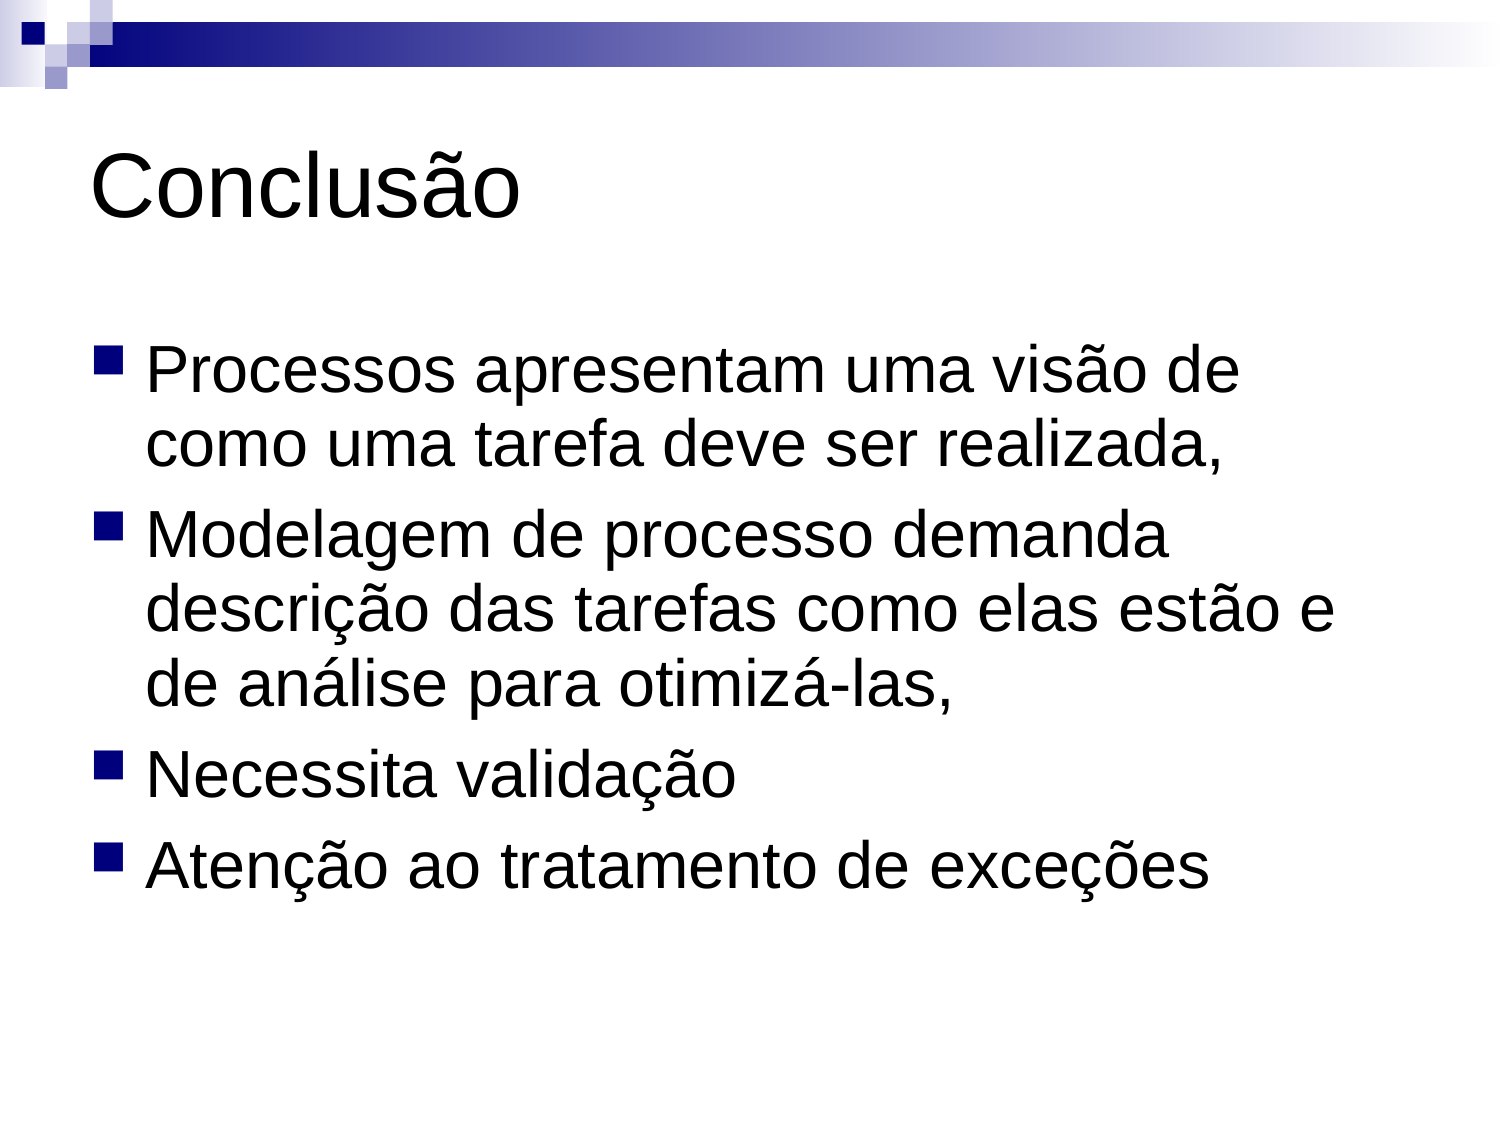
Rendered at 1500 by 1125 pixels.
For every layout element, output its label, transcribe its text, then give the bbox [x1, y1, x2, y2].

list Processos apresentam uma visão de como uma tarefa deve ser realizada, Modelagem de processo demanda descrição das tarefas como elas estão e de análise para otimizá-las, Necessita validação Atenção ao tratamento de exceções [74, 324, 1425, 1020]
title Conclusão [74, 69, 1425, 305]
